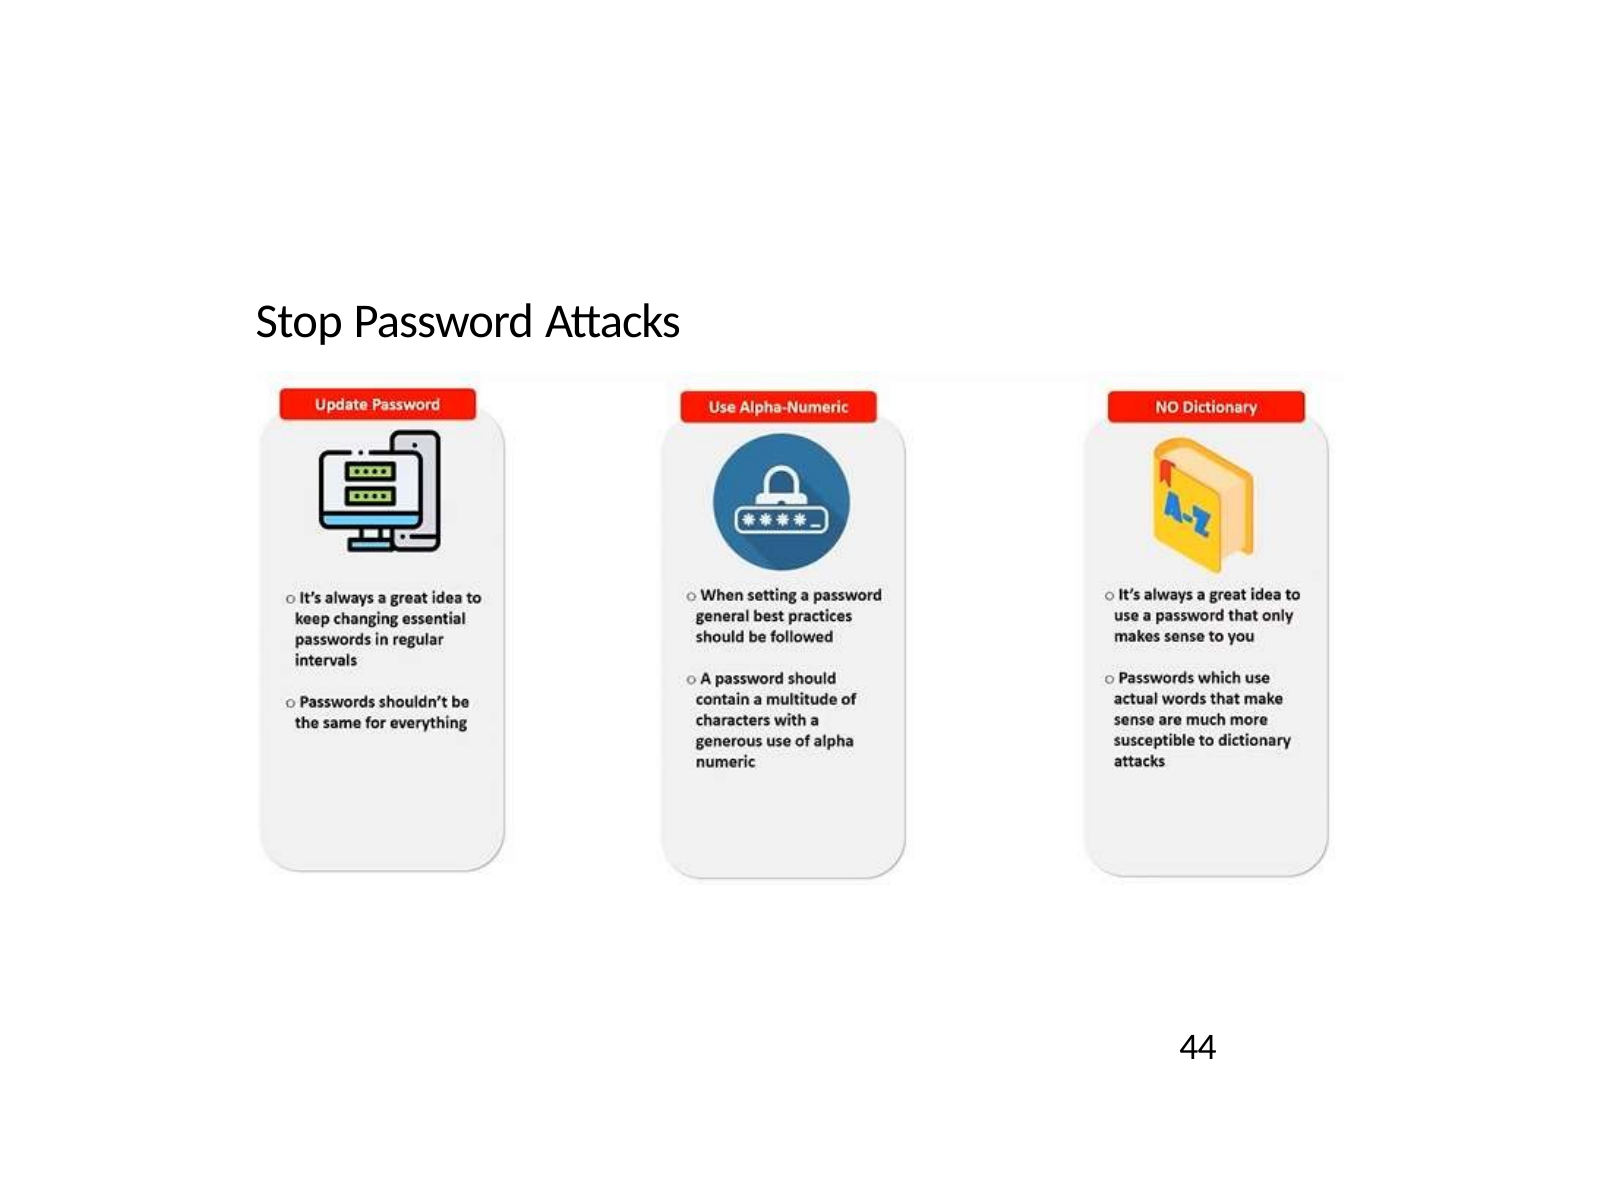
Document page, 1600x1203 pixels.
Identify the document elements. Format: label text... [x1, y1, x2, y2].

slide_number 44 [922, 1045, 1217, 1203]
title Stop Password Attacks [254, 287, 690, 370]
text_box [246, 371, 1344, 886]
